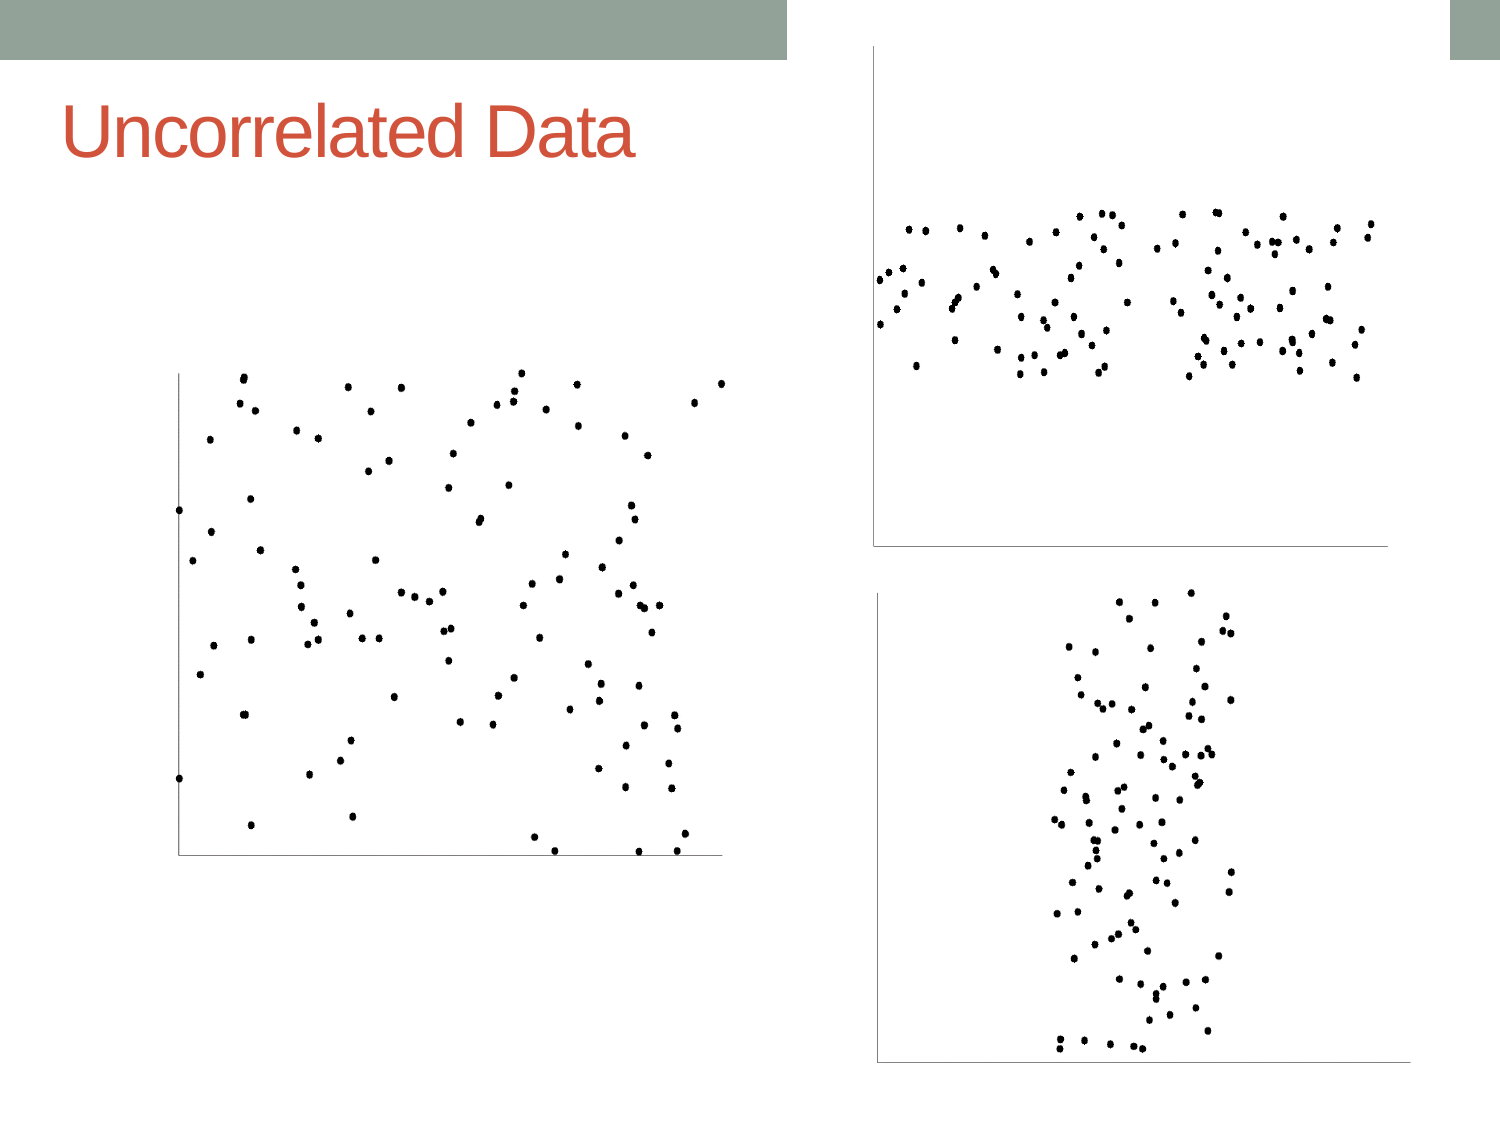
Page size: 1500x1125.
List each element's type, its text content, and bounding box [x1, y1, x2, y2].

title Uncorrelated Data [24, 50, 784, 205]
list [787, 549, 1476, 1125]
title Uncorrelated Data [1458, 50, 1463, 205]
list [787, 0, 1451, 546]
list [87, 328, 788, 921]
